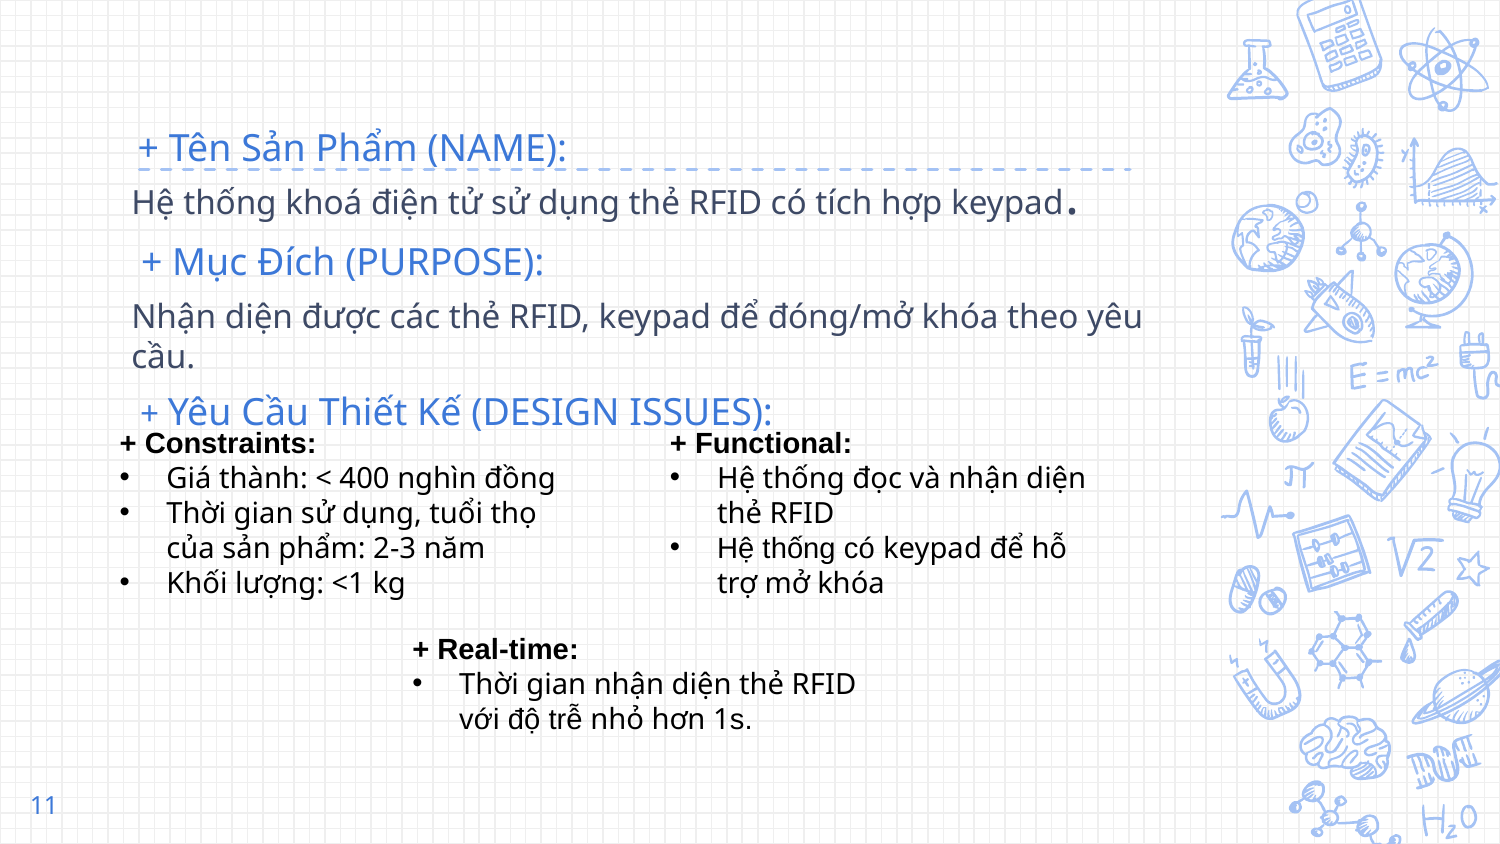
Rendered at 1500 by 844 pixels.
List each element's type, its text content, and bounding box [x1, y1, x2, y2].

title + Tên Sản Phẩm (NAME): [122, 112, 1130, 147]
text_box + Constraints: Giá thành: < 400 nghìn đồng Thời gian sử dụng, tuổi thọ của sản phẩm: 2-3 năm Khối lượng: <1 kg [104, 416, 606, 607]
slide_number 11 [14, 774, 105, 840]
list Hệ thống khoá điện tử sử dụng thẻ RFID có tích hợp keypad. + Mục Đích (PURPOSE): Nhận diện được các thẻ RFID, keypad để đóng/mở khóa theo yêu cầu. + Yêu Cầu Thiết Kế (DESIGN ISSUES): [104, 147, 1206, 758]
text_box + Functional: Hệ thống đọc và nhận diện thẻ RFID Hệ thống có keypad để hỗ trợ mở khóa [655, 416, 1105, 607]
text_box + Real-time: Thời gian nhận diện thẻ RFID với độ trễ nhỏ hơn 1s. [397, 622, 914, 743]
